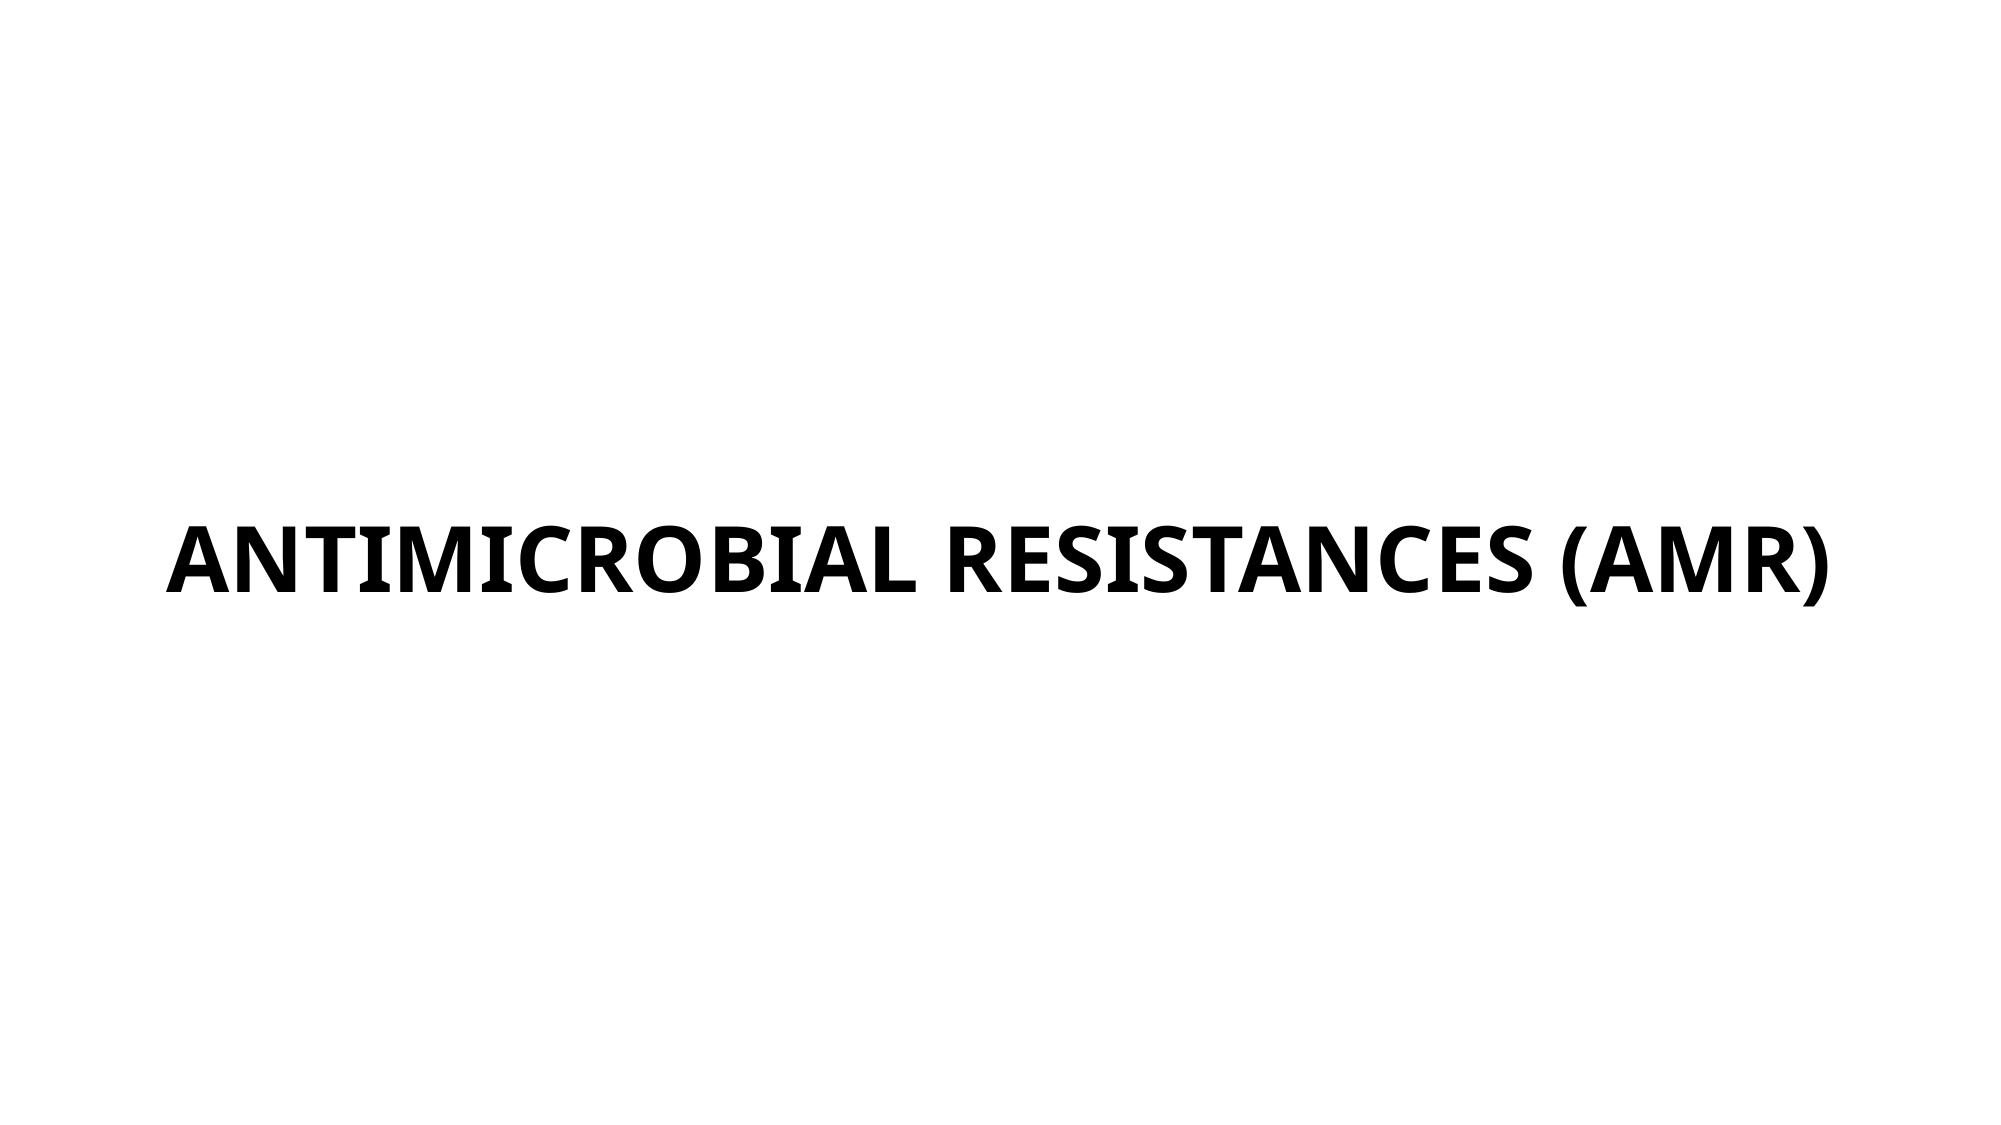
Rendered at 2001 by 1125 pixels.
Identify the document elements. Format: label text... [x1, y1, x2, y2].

title ANTIMICROBIAL RESISTANCES (AMR) [137, 453, 1863, 672]
